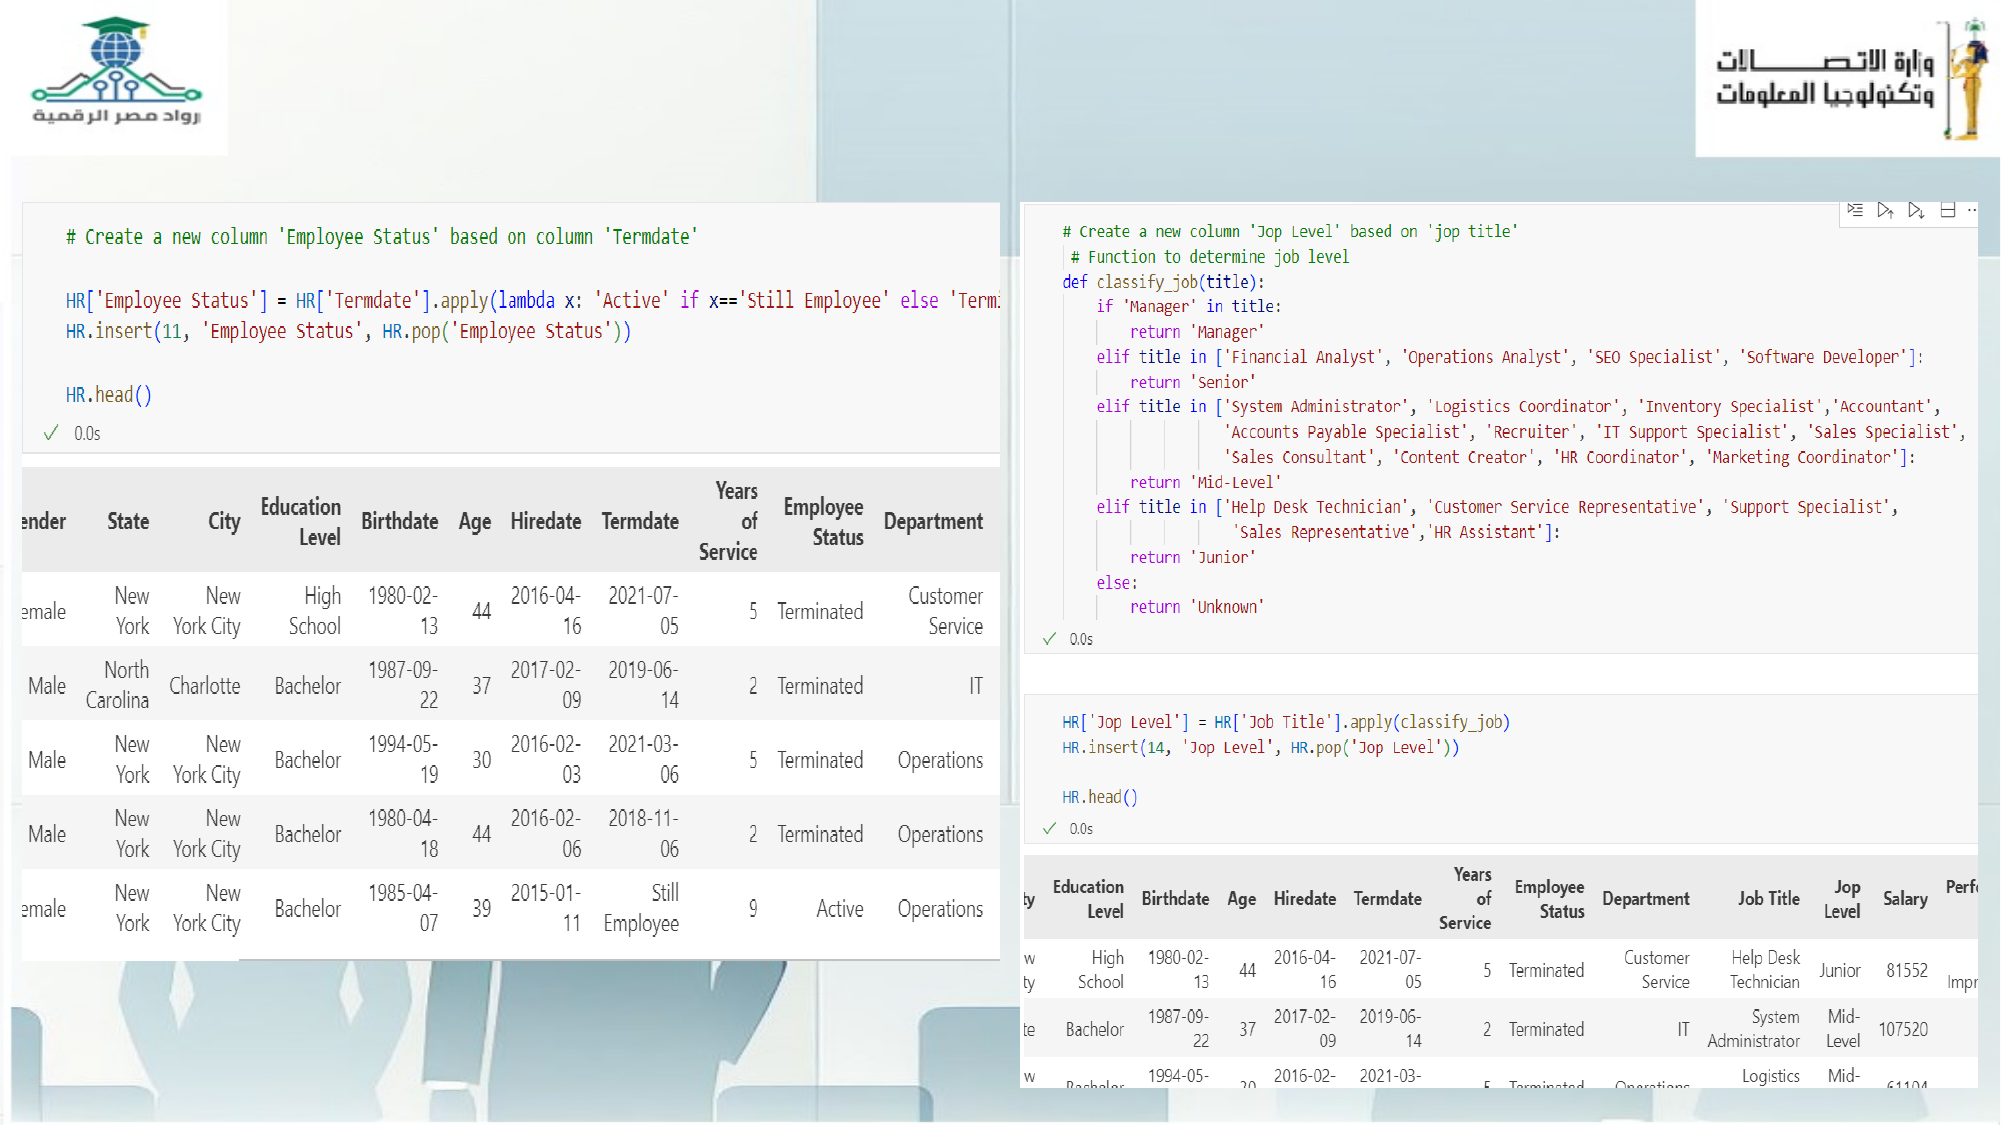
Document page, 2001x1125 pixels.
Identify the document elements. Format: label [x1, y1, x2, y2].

list [1020, 202, 1978, 1088]
list [22, 202, 1000, 961]
picture [0, 0, 2001, 1125]
